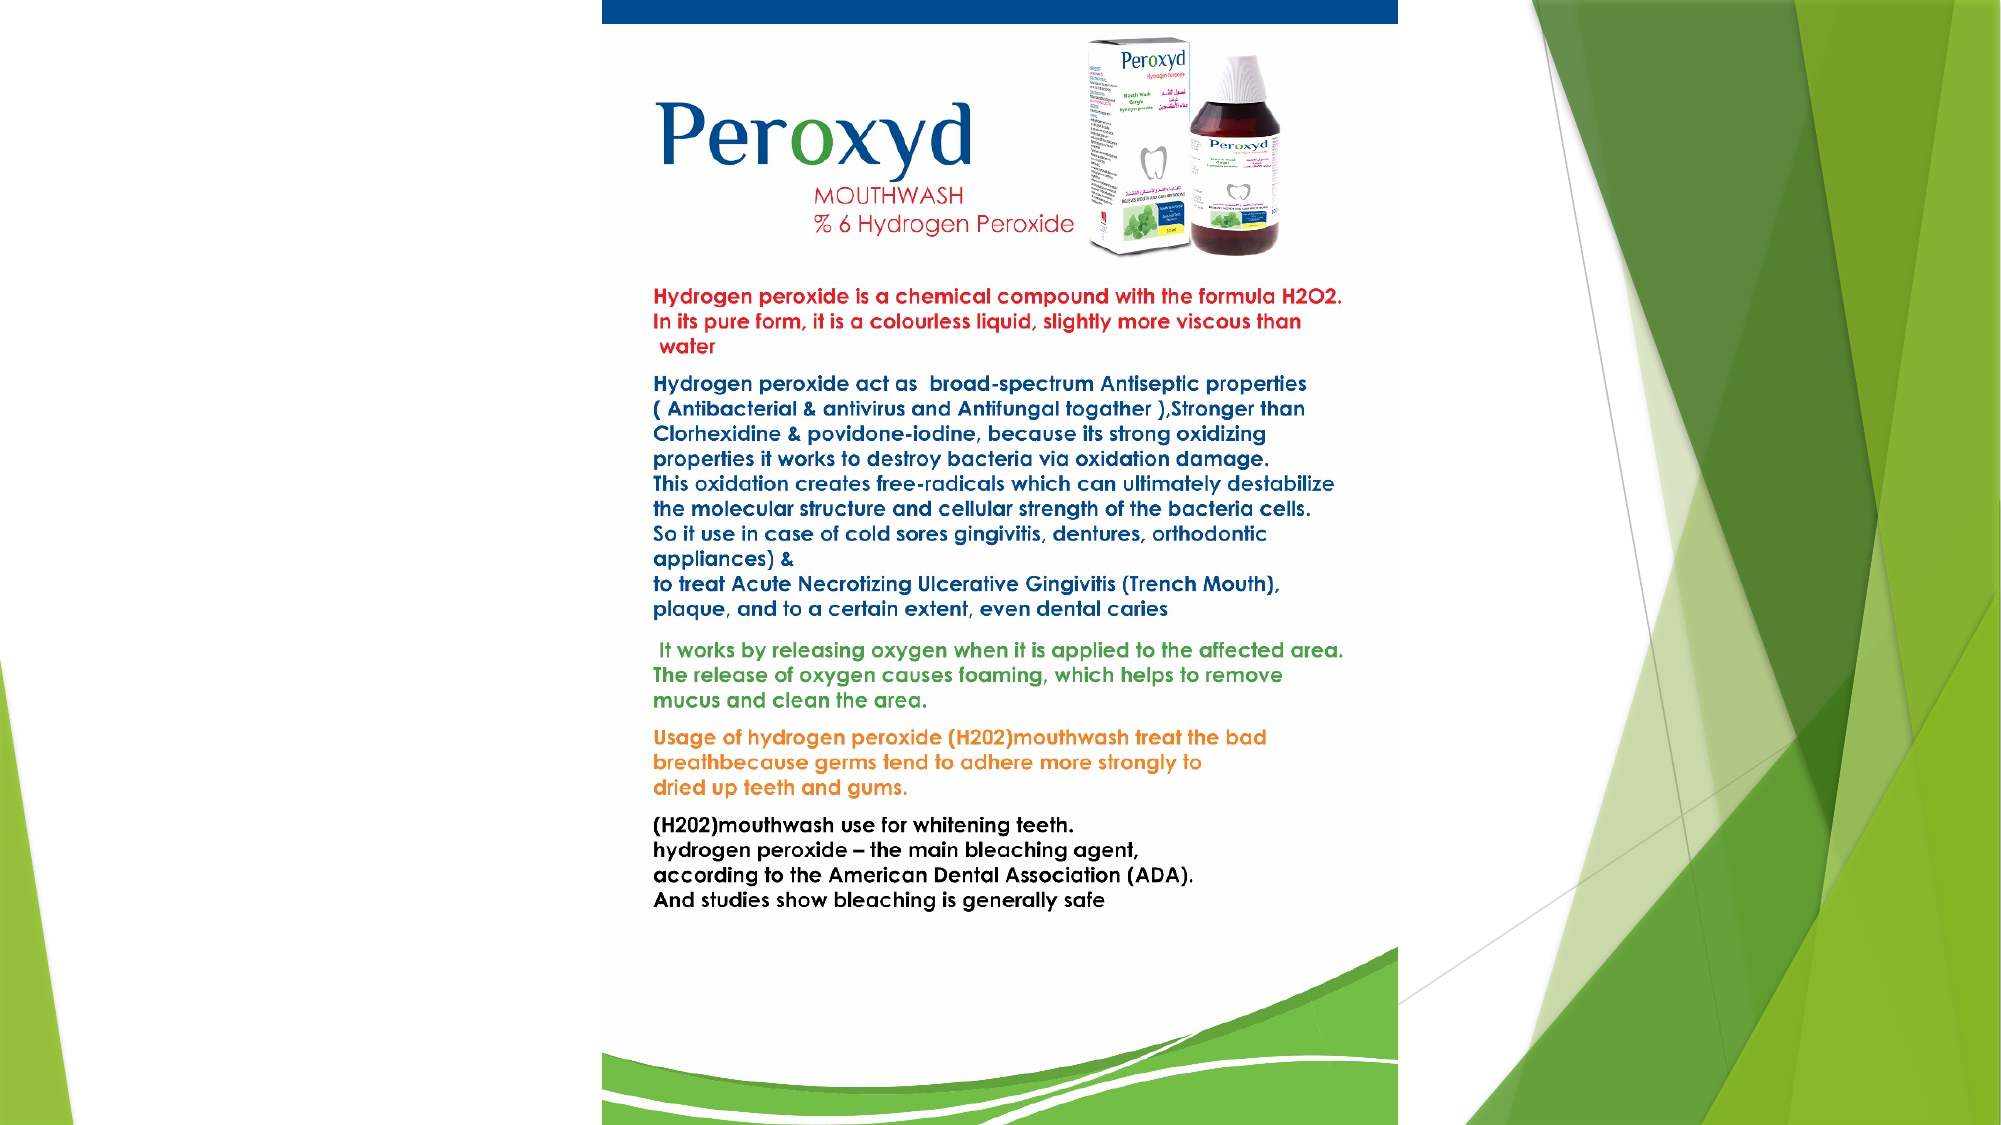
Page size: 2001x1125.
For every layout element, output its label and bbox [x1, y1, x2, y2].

picture [602, 0, 1398, 1125]
